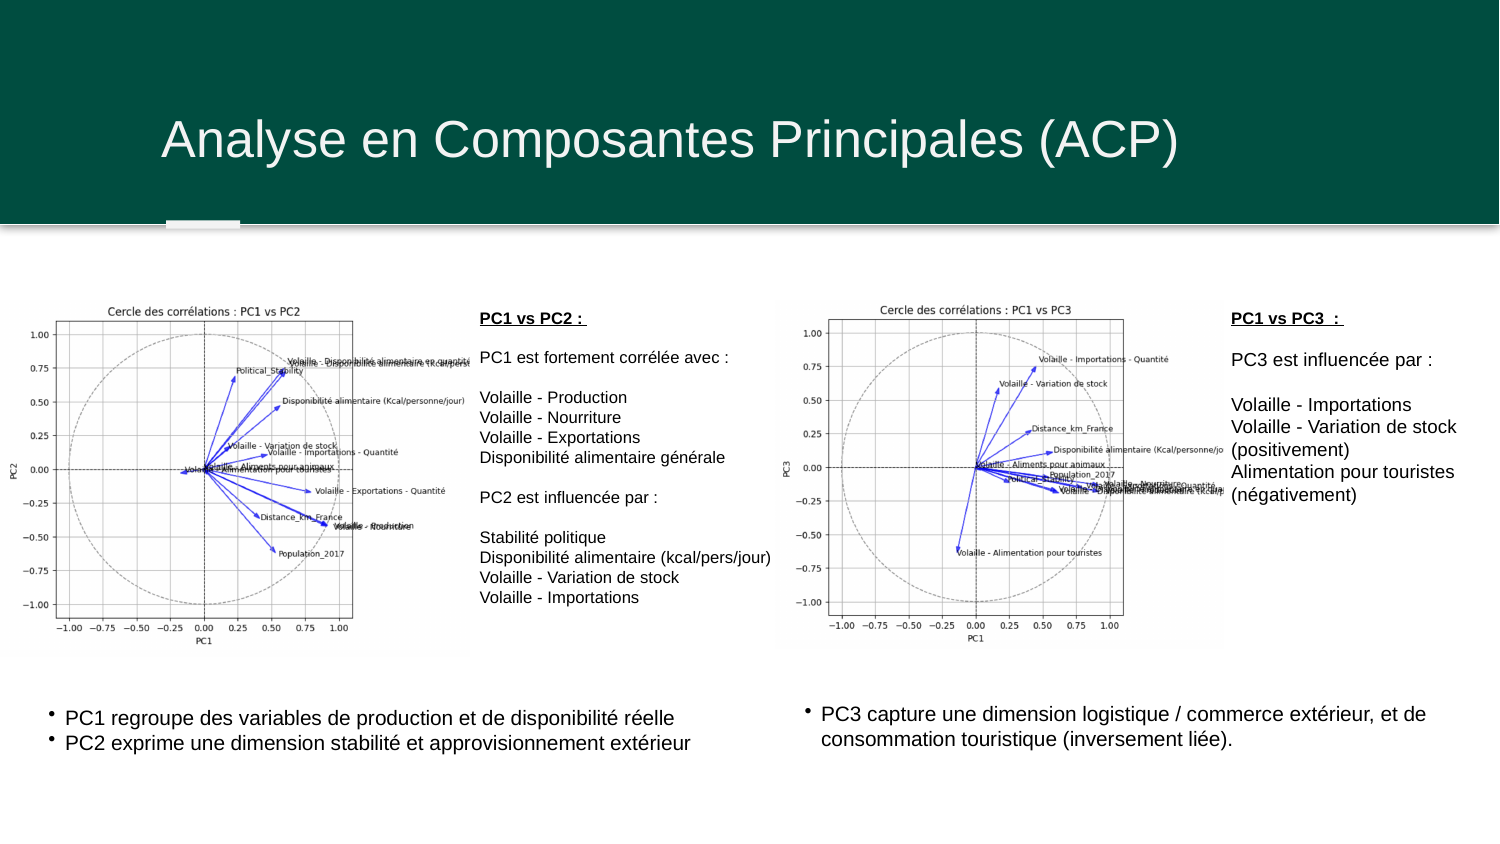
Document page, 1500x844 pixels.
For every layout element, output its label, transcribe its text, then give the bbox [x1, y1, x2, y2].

text_box Analyse en Composantes Principales (ACP) [146, 90, 1500, 185]
text_box [166, 220, 241, 229]
text_box PC1 vs PC3 : PC3 est influencée par : Volaille - Importations Volaille - Variation de stock (positivement) Alimentation pour touristes (négativement) [1225, 300, 1498, 513]
picture [775, 299, 1224, 649]
picture [0, 299, 470, 658]
text_box PC3 capture une dimension logistique / commerce extérieur, et de consommation touristique (inversement liée). [797, 693, 1500, 759]
text_box PC1 vs PC2 : PC1 est fortement corrélée avec : Volaille - Production Volaille - Nourriture Volaille - Exportations Disponibilité alimentaire générale PC2 est influencée par : Stabilité politique Disponibilité alimentaire (kcal/pers/jour) Volaille - Variation de stock Volaille - Importations [472, 299, 773, 615]
text_box [0, 0, 1500, 225]
text_box PC1 regroupe des variables de production et de disponibilité réelle PC2 exprime une dimension stabilité et approvisionnement extérieur [40, 696, 754, 762]
